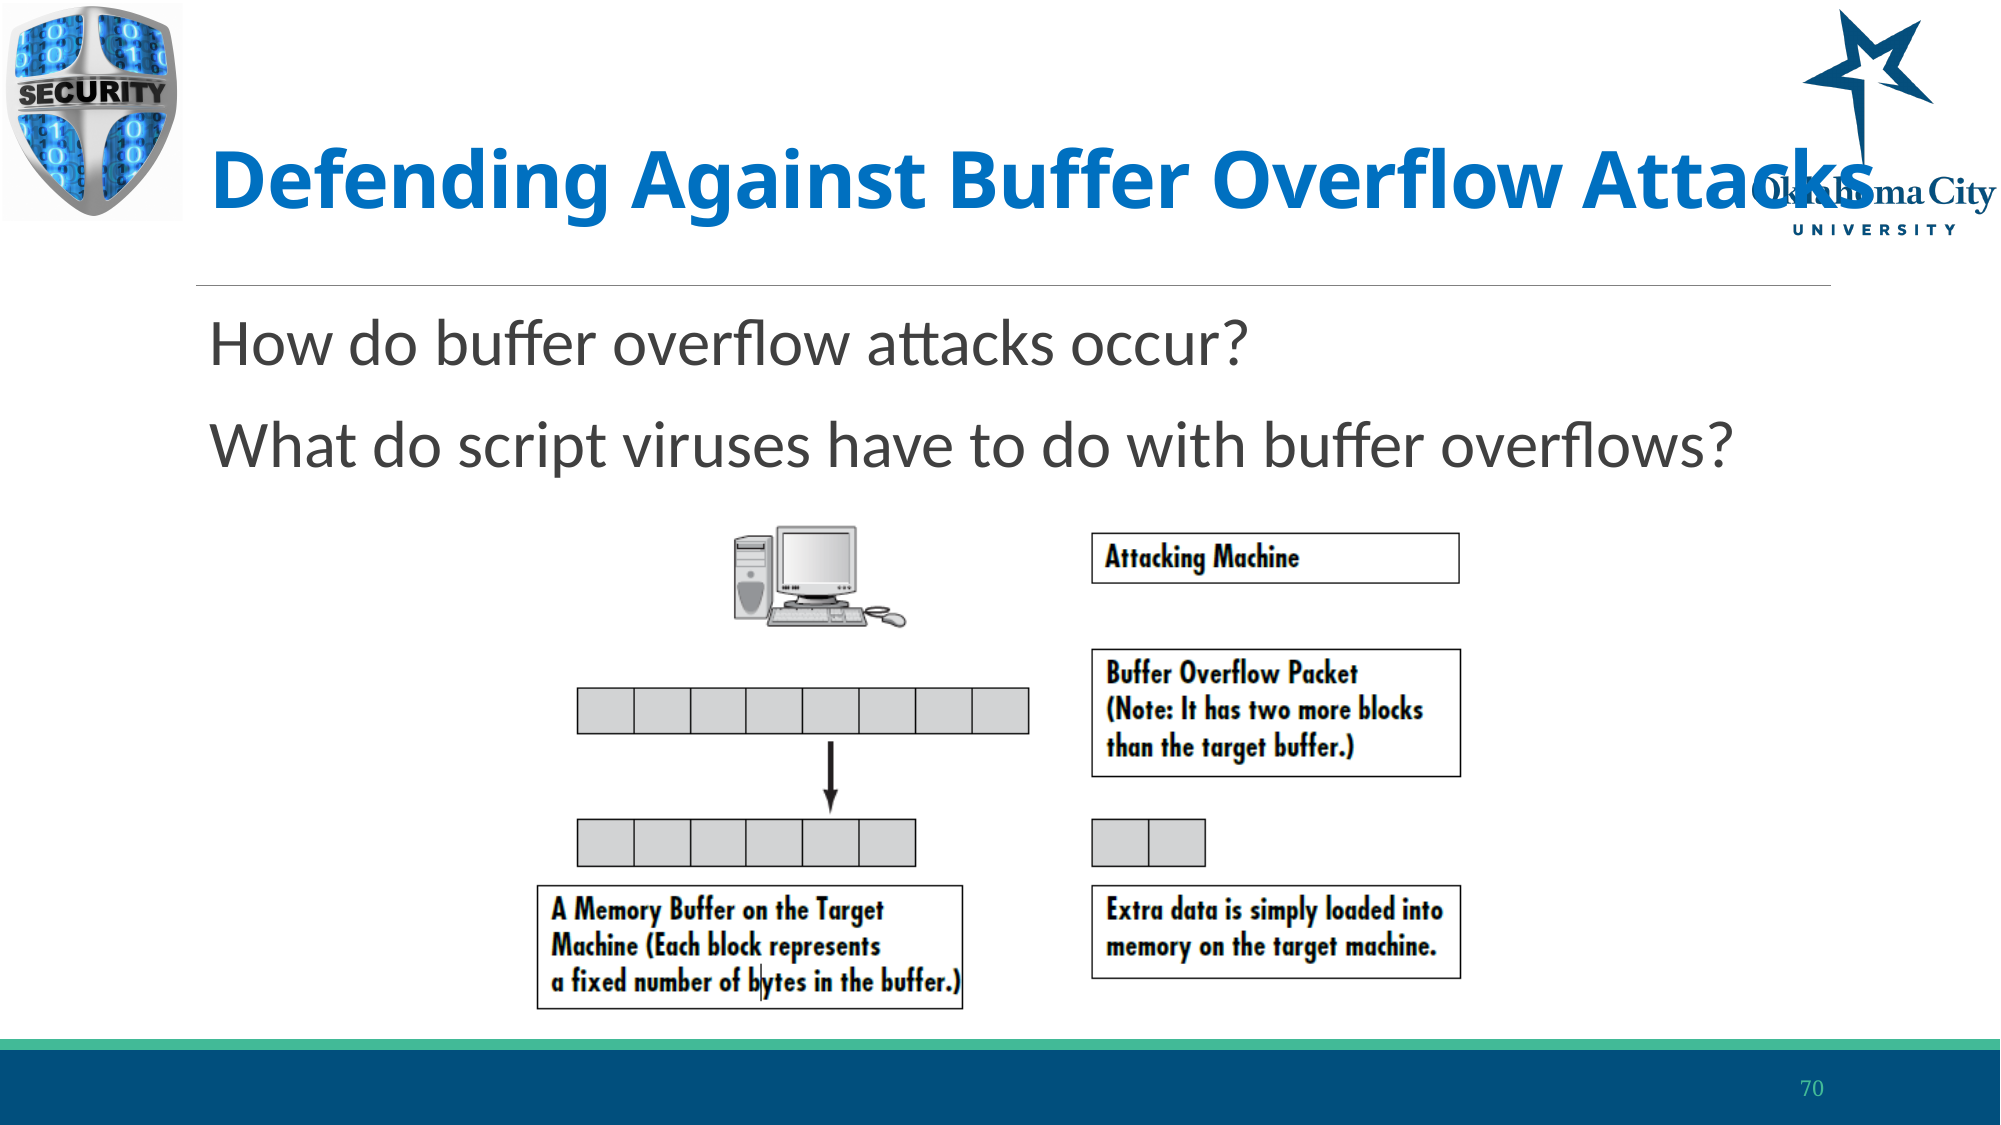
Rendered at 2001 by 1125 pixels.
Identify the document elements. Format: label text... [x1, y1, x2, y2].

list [526, 490, 1501, 1022]
picture [2, 3, 183, 221]
list How do buffer overflow attacks occur? What do script viruses have to do with buffer overflows? [194, 300, 1900, 622]
title Defending Against Buffer Overflow Attacks [194, 45, 1900, 233]
picture [1740, 0, 2001, 246]
slide_number 70 [1624, 1059, 1840, 1120]
